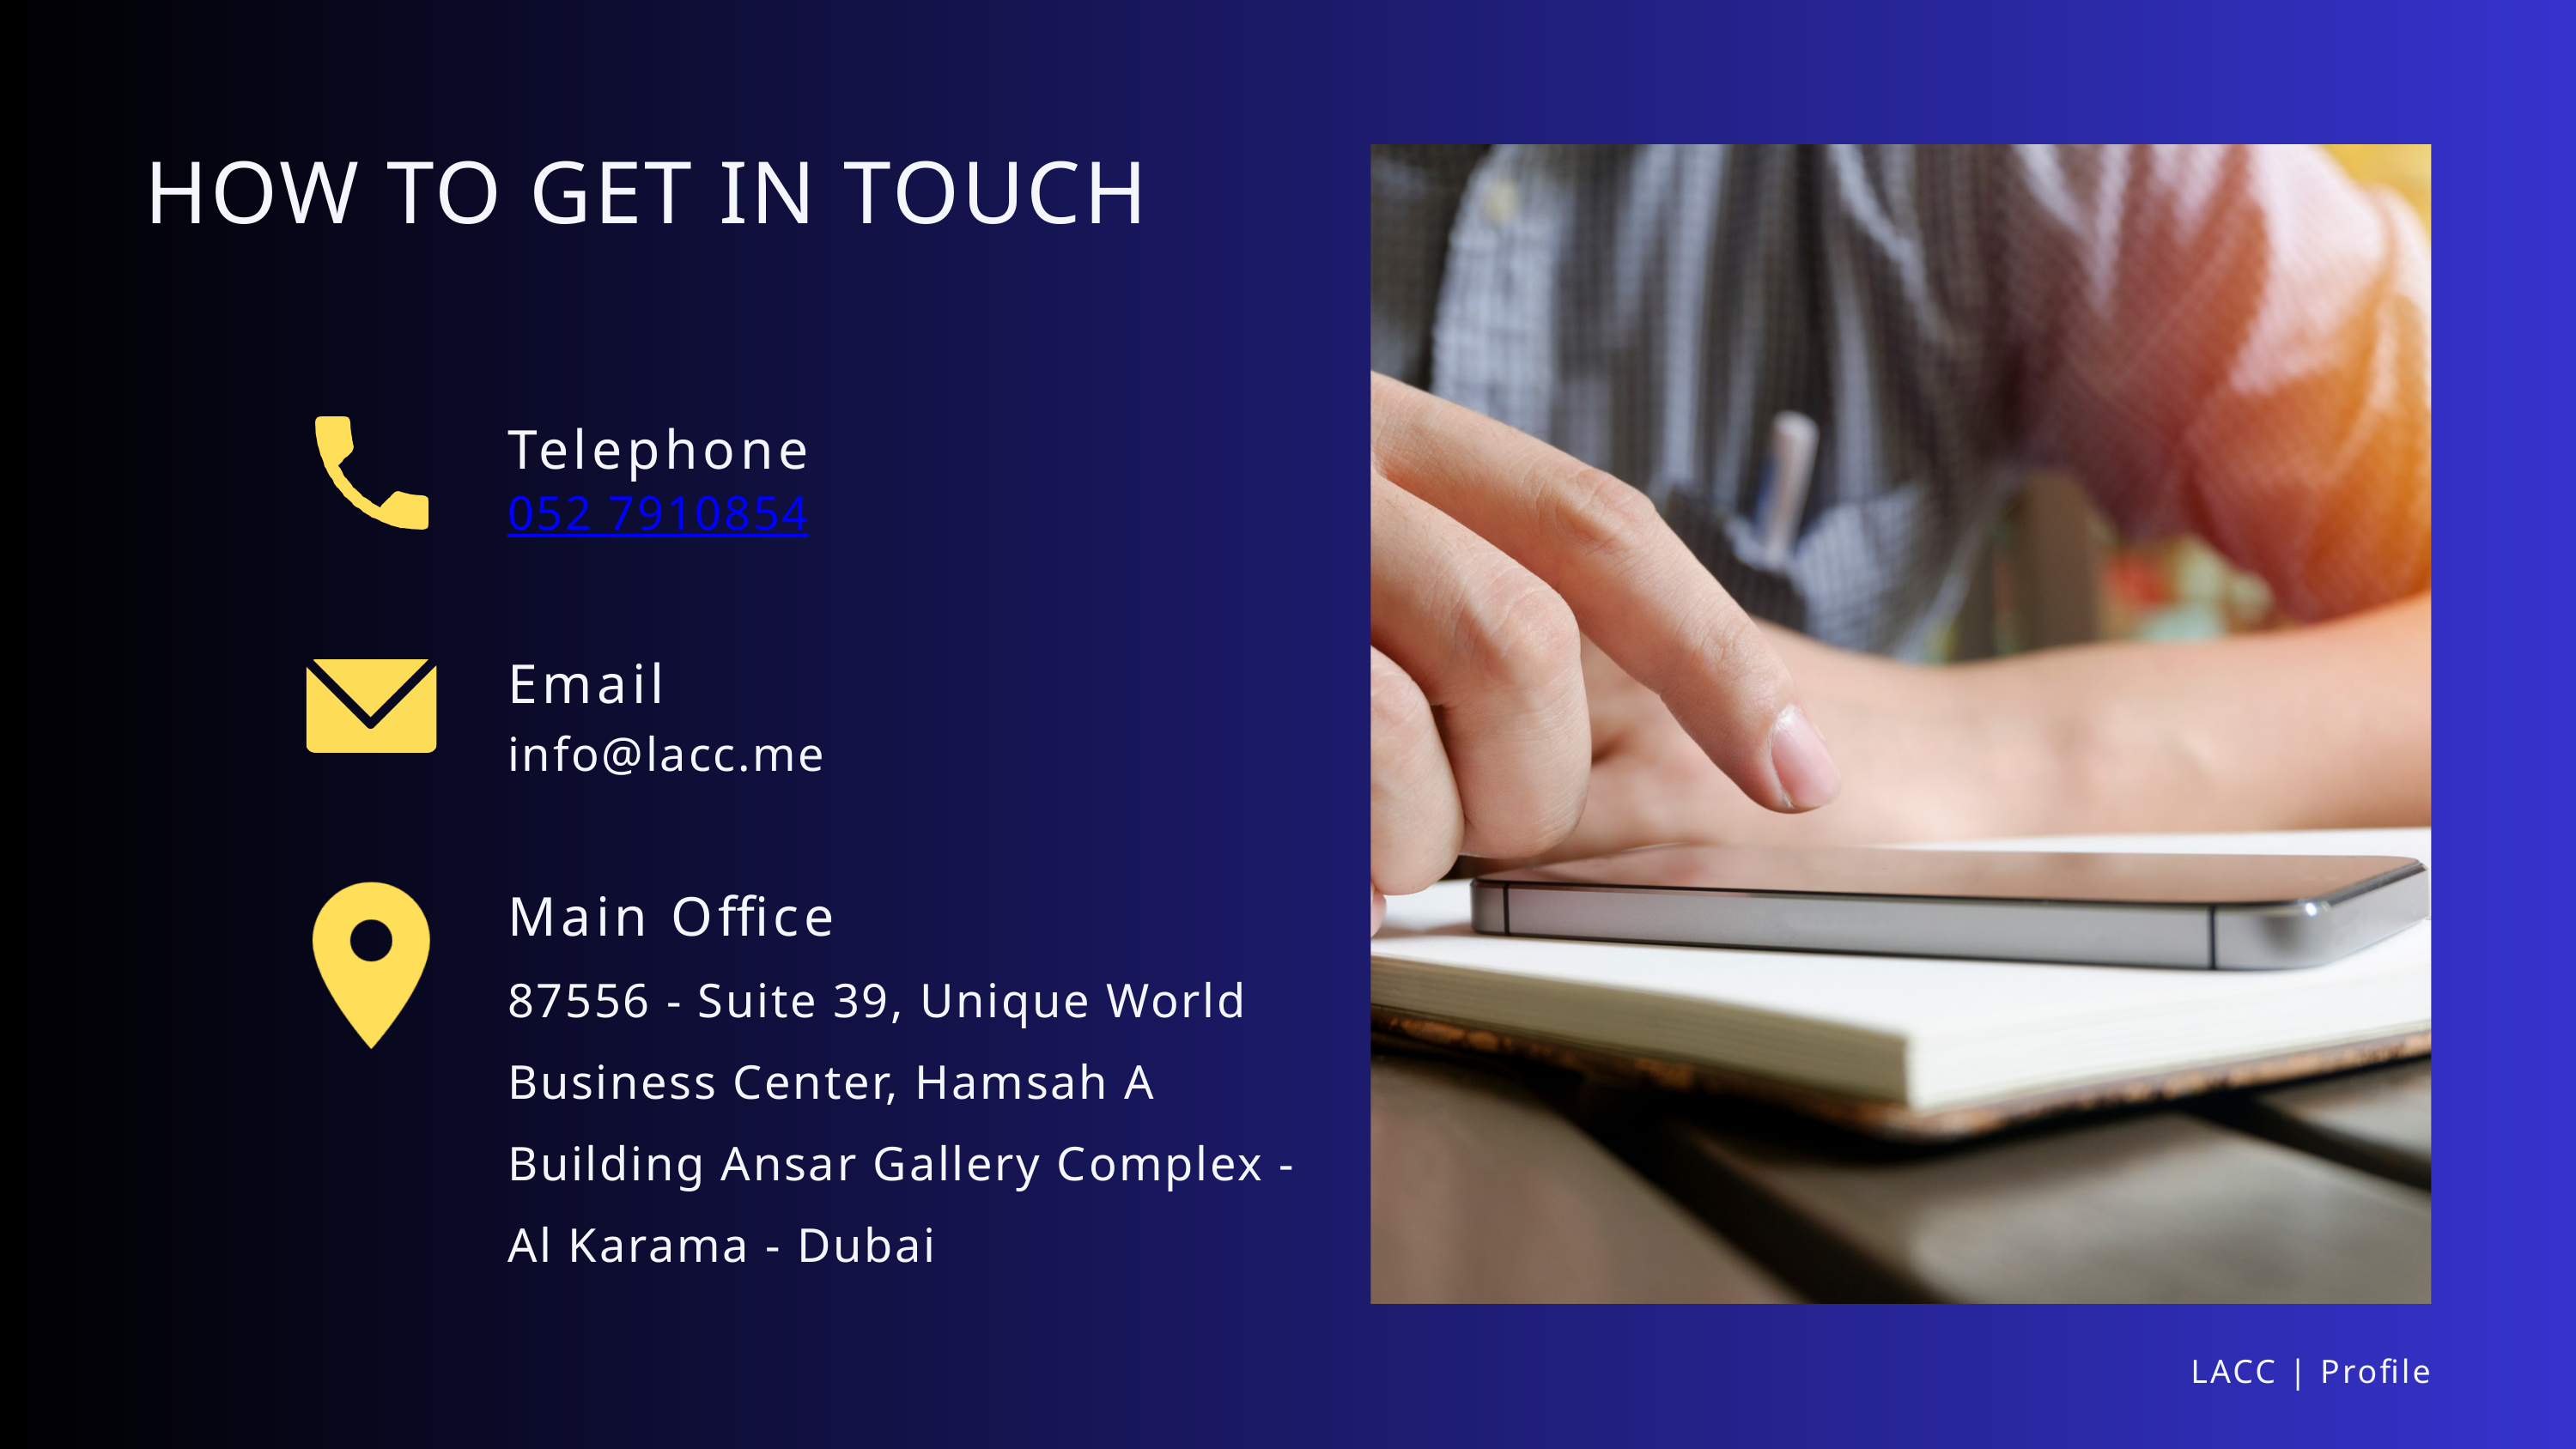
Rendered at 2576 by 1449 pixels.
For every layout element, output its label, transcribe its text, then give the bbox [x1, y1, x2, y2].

text_box [306, 659, 437, 753]
text_box [296, 397, 447, 549]
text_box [507, 641, 1279, 771]
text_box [507, 875, 1345, 1259]
text_box [1370, 144, 2432, 1304]
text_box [507, 408, 1279, 537]
text_box HOW TO GET IN TOUCH [144, 137, 1220, 241]
text_box [270, 865, 472, 1066]
text_box LACC | Profile [1944, 1344, 2432, 1391]
